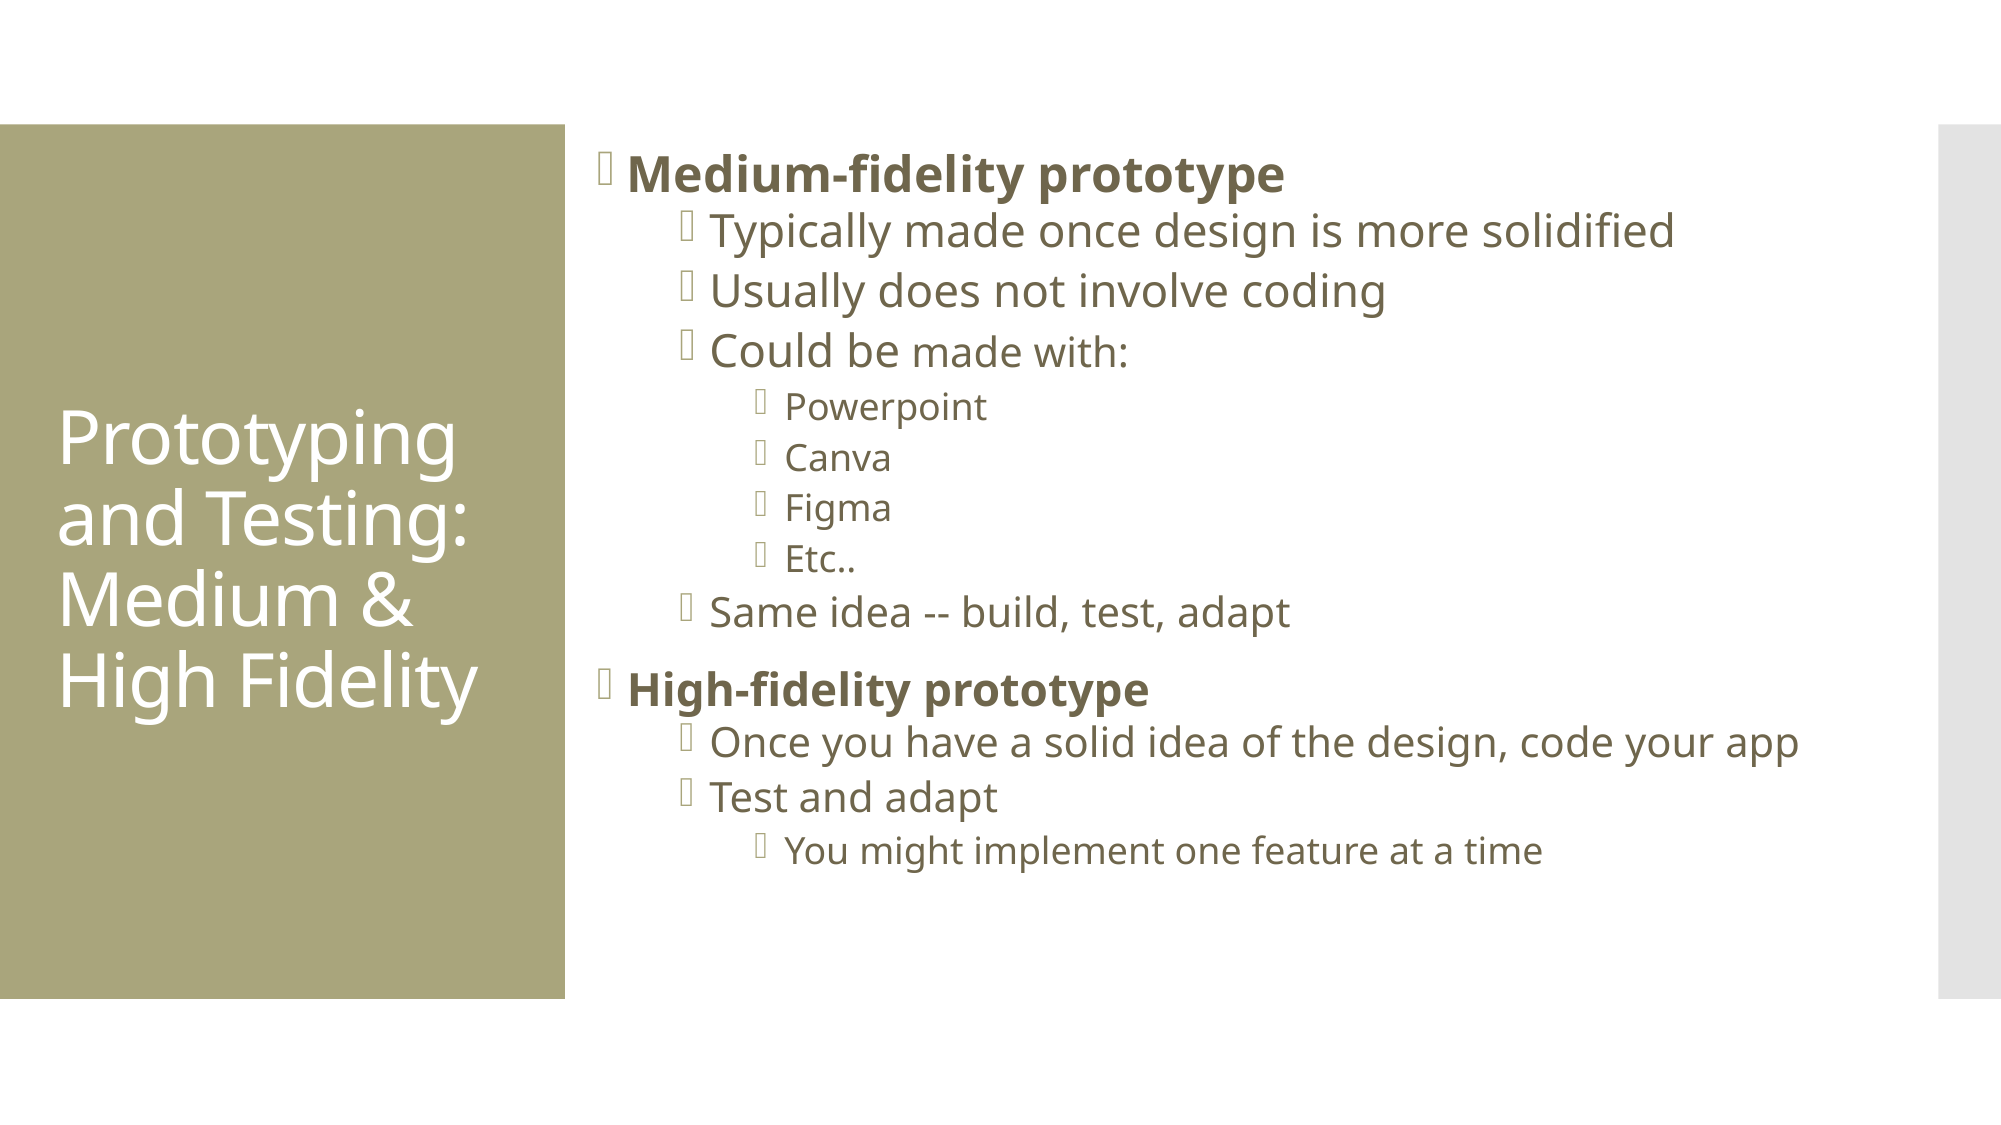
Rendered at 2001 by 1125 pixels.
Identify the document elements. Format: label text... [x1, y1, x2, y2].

title Prototyping and Testing: Medium & High Fidelity [41, 184, 525, 940]
list Medium-fidelity prototype Typically made once design is more solidified Usually does not involve coding Could be made with: Powerpoint Canva Figma Etc.. Same idea -- build, test, adapt High-fidelity prototype Once you have a solid idea of the design, code your app Test and adapt You might implement one feature at a time [581, 141, 1917, 1084]
